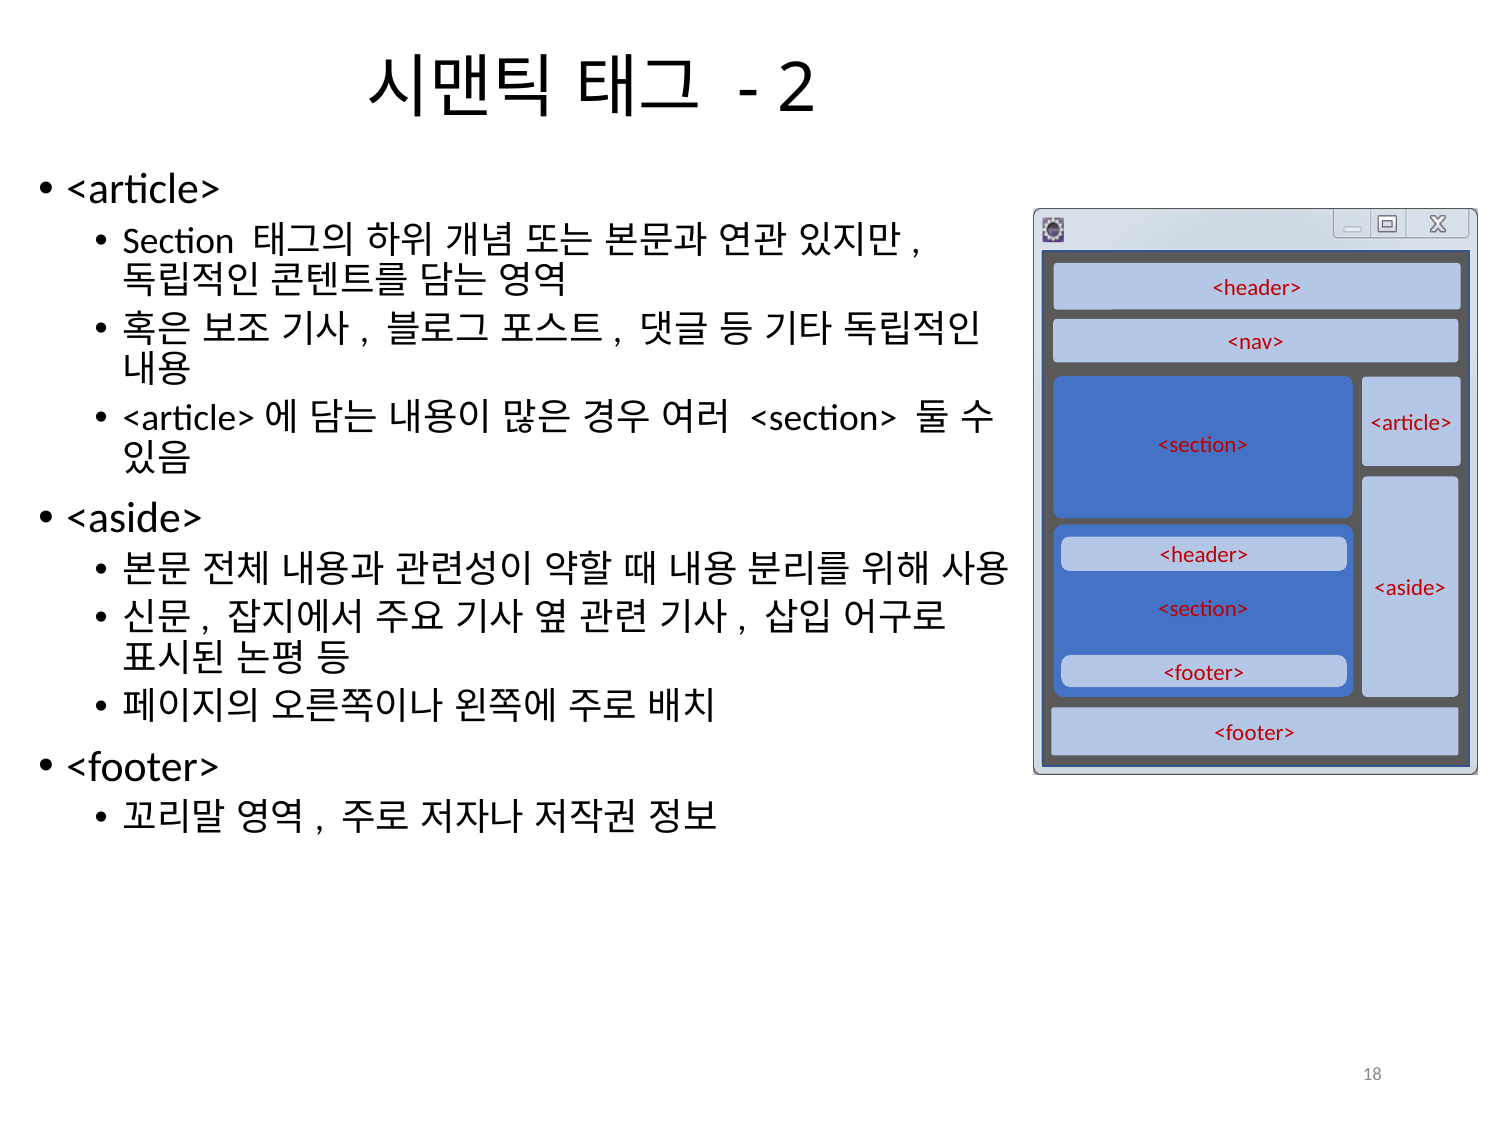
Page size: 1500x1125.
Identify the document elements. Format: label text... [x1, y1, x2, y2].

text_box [1033, 208, 1478, 776]
list <article> Section 태그의 하위 개념 또는 본문과 연관 있지만, 독립적인 콘텐트를 담는 영역 혹은 보조 기사, 블로그 포스트, 댓글 등 기타 독립적인 내용 <article>에 담는 내용이 많은 경우 여러 <section> 둘 수 있음 <aside> 본문 전체 내용과 관련성이 약할 때 내용 분리를 위해 사용 신문, 잡지에서 주요 기사 옆 관련 기사, 삽입 어구로 표시된 논평 등 페이지의 오른쪽이나 왼쪽에 주로 배치 <footer> 꼬리말 영역, 주로 저자나 저작권 정보 [23, 158, 1030, 1061]
title 시맨틱 태그 - 2 [351, 19, 1398, 160]
slide_number 18 [1059, 1042, 1397, 1103]
